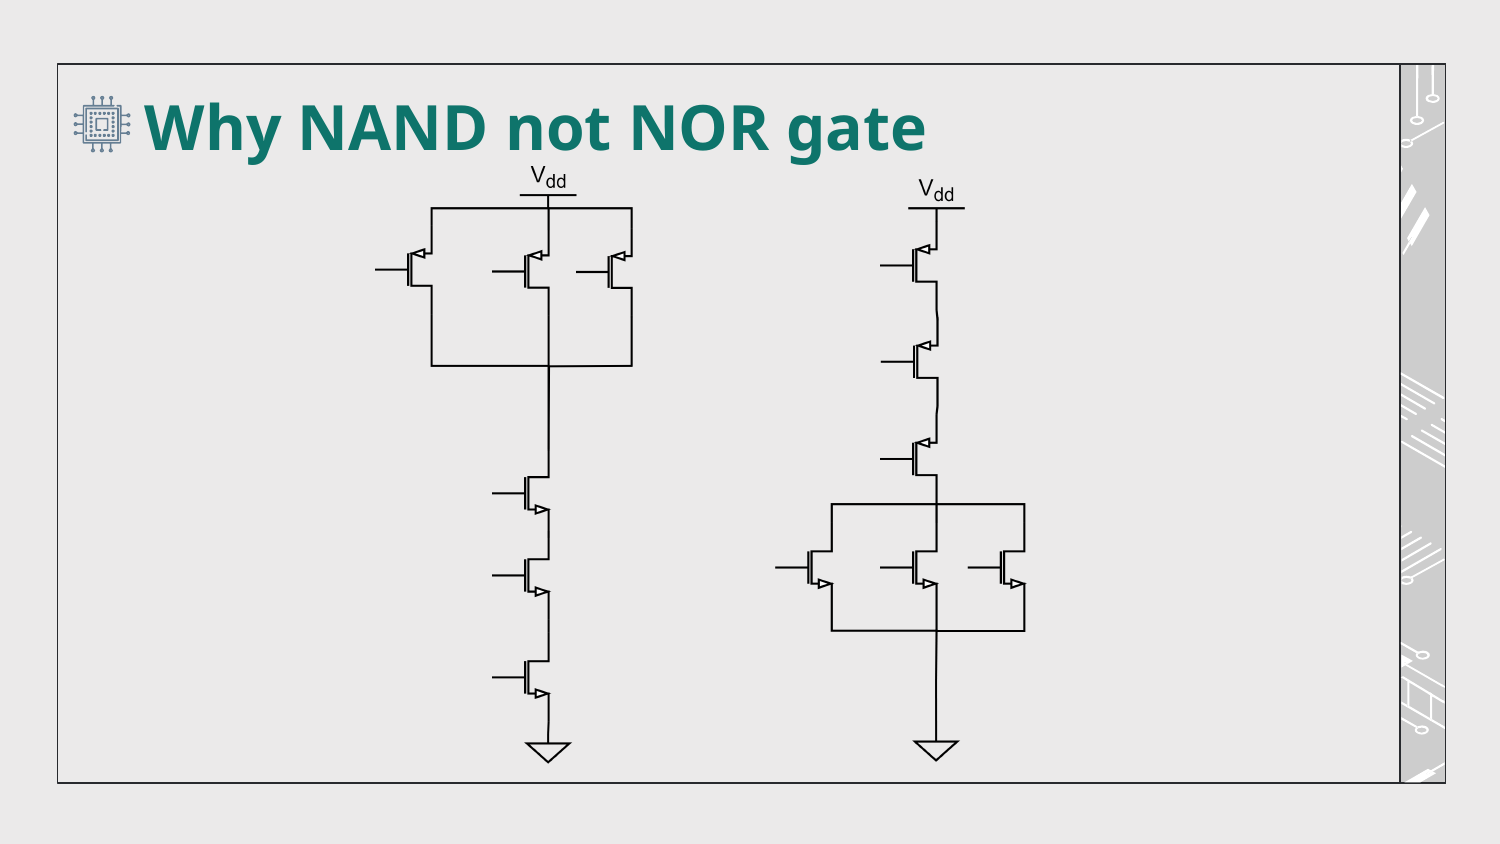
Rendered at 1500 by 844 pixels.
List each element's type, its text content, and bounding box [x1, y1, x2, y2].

picture [363, 152, 1036, 775]
title Why NAND not NOR gate [129, 72, 1394, 167]
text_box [73, 95, 131, 153]
